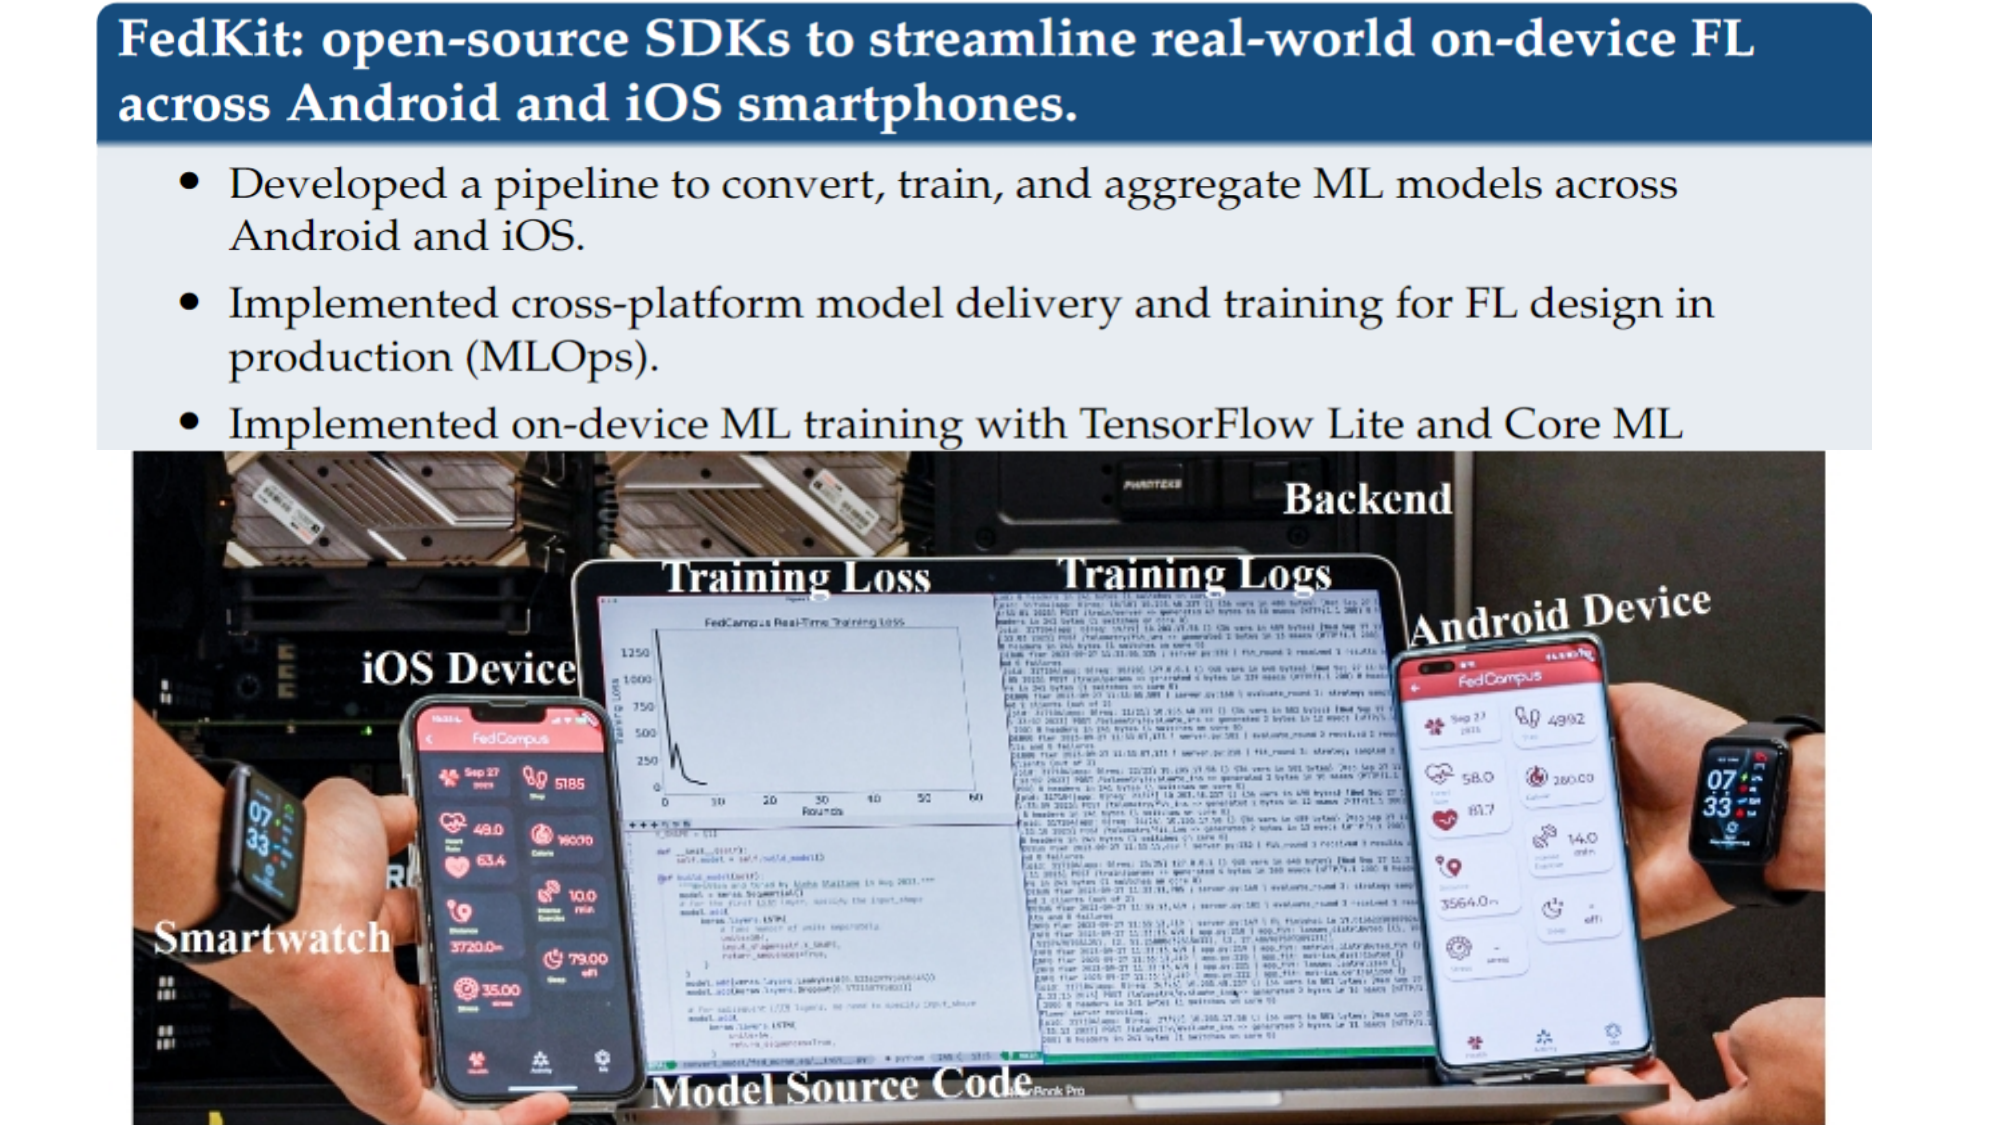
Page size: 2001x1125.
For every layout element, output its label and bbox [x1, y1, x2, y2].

picture [94, 0, 1872, 1125]
